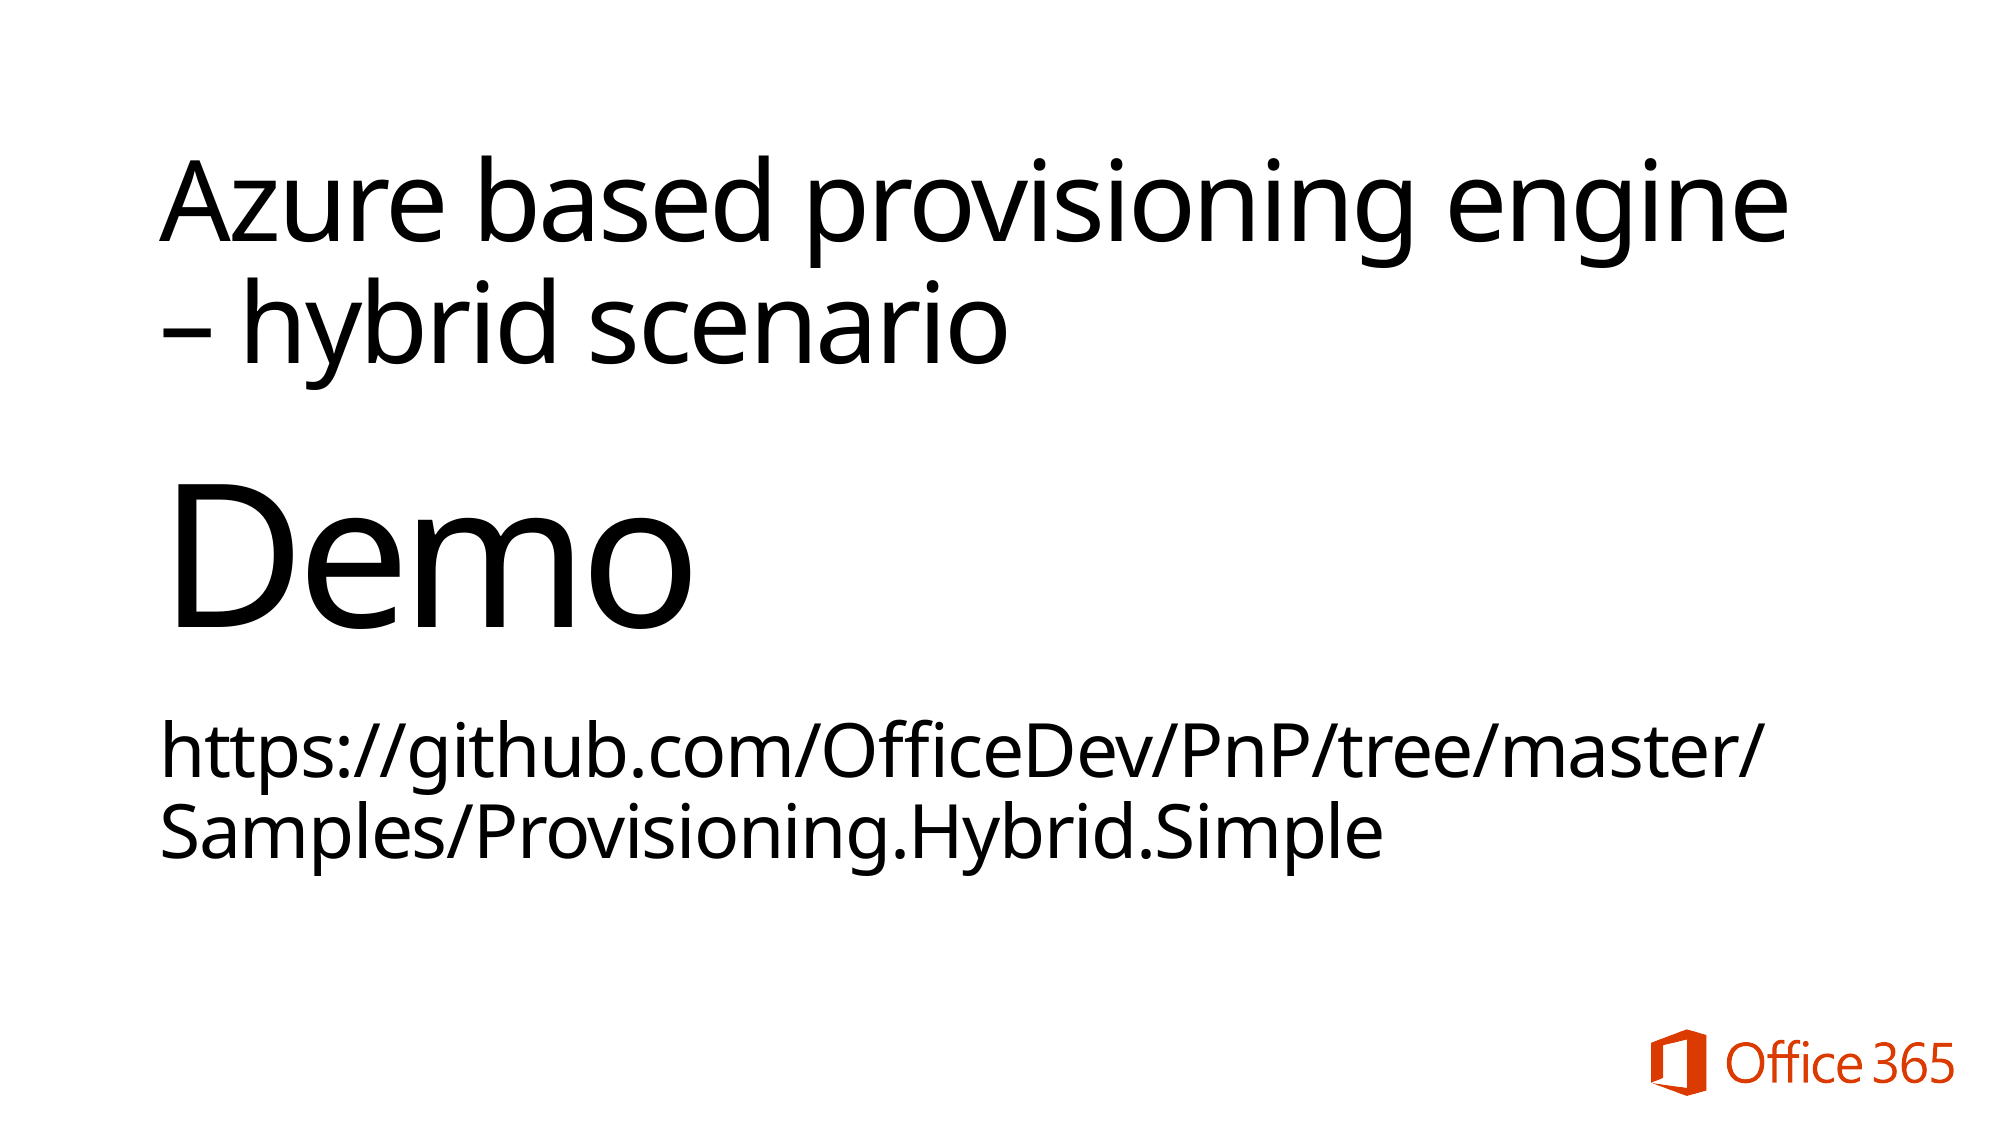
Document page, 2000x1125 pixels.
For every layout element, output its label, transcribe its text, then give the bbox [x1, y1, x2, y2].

picture [1622, 1000, 1981, 1125]
subtitle https://github.com/OfficeDev/PnP/tree/master/Samples/Provisioning.Hybrid.Simple [159, 712, 1839, 789]
list Demo [159, 449, 1841, 676]
list Azure based provisioning engine – hybrid scenario [159, 237, 1839, 388]
